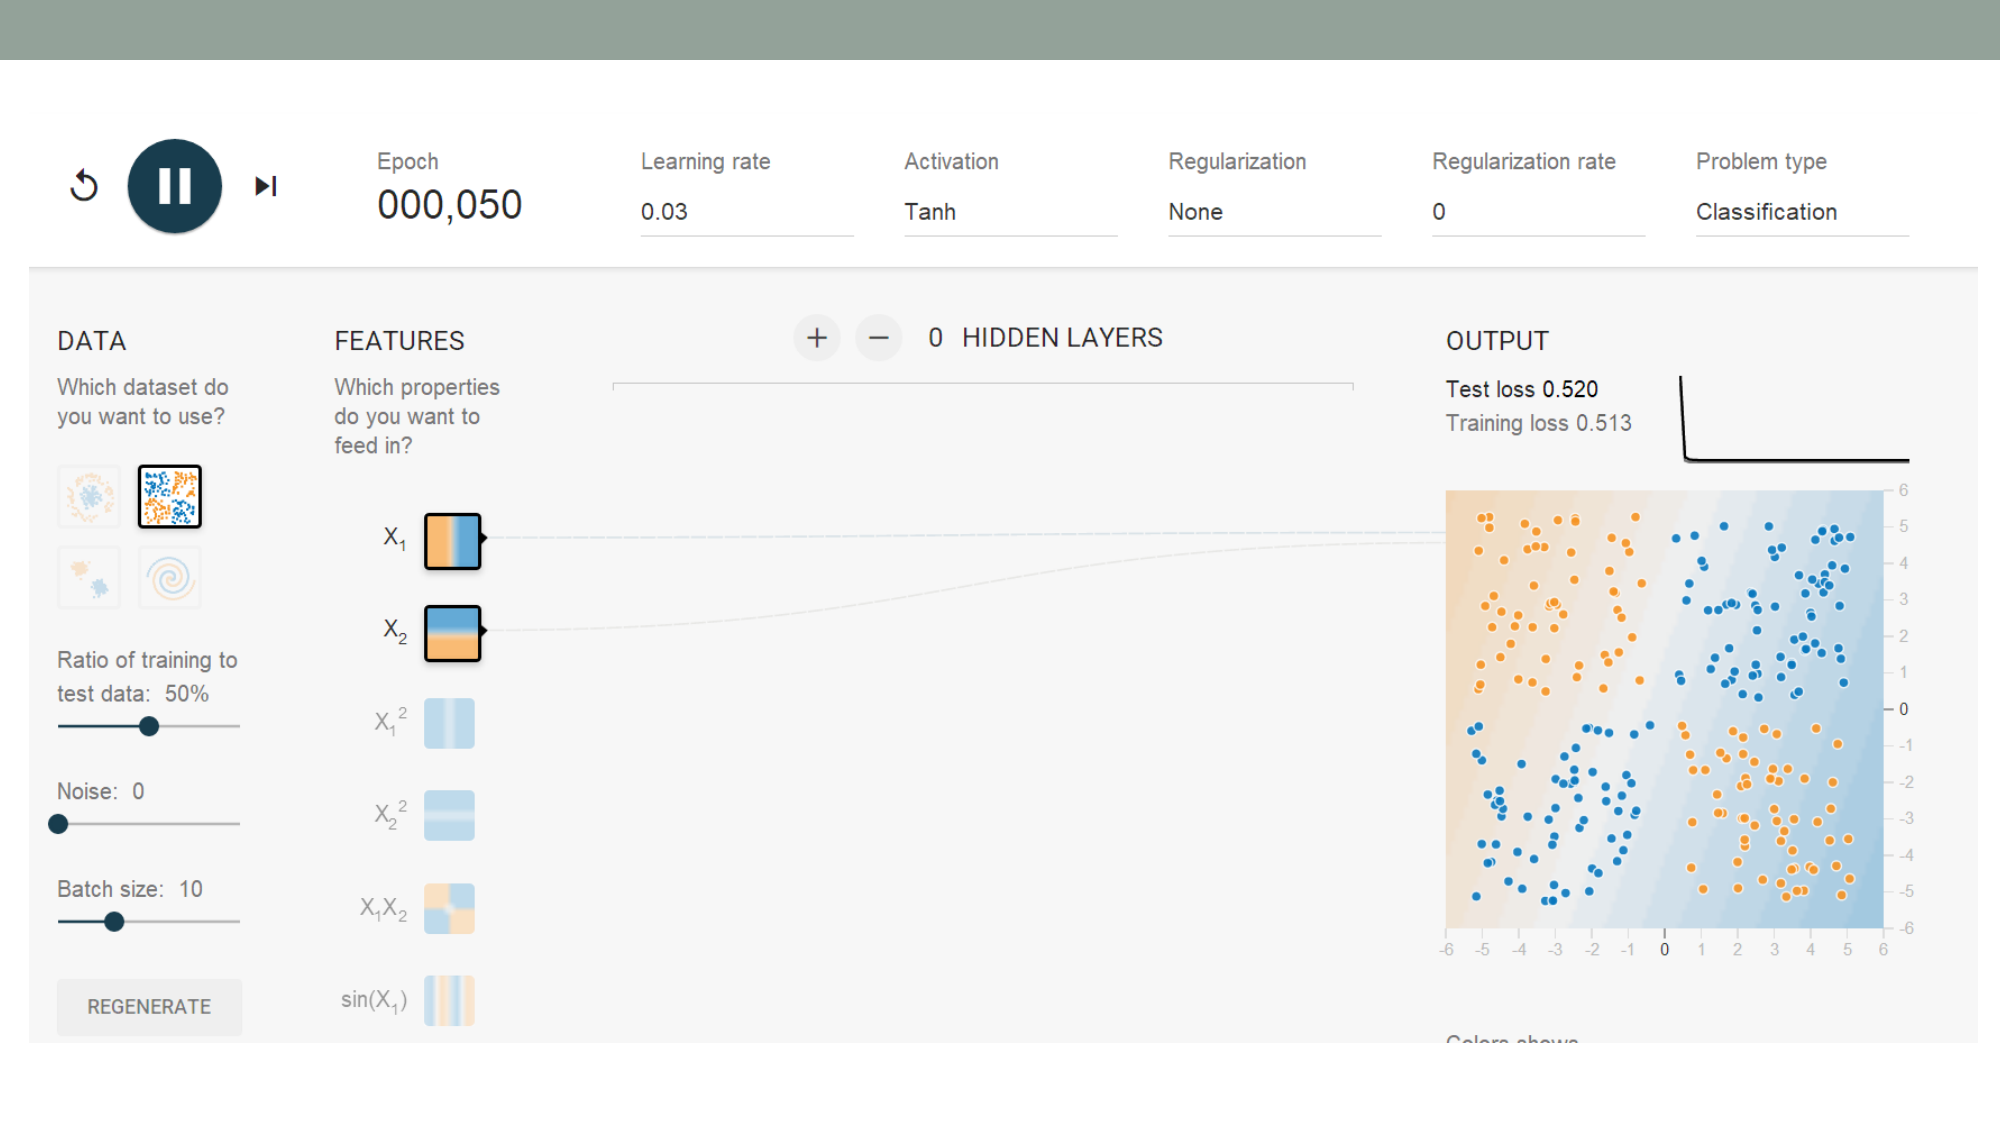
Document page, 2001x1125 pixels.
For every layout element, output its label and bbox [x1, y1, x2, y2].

picture [29, 112, 1979, 1044]
